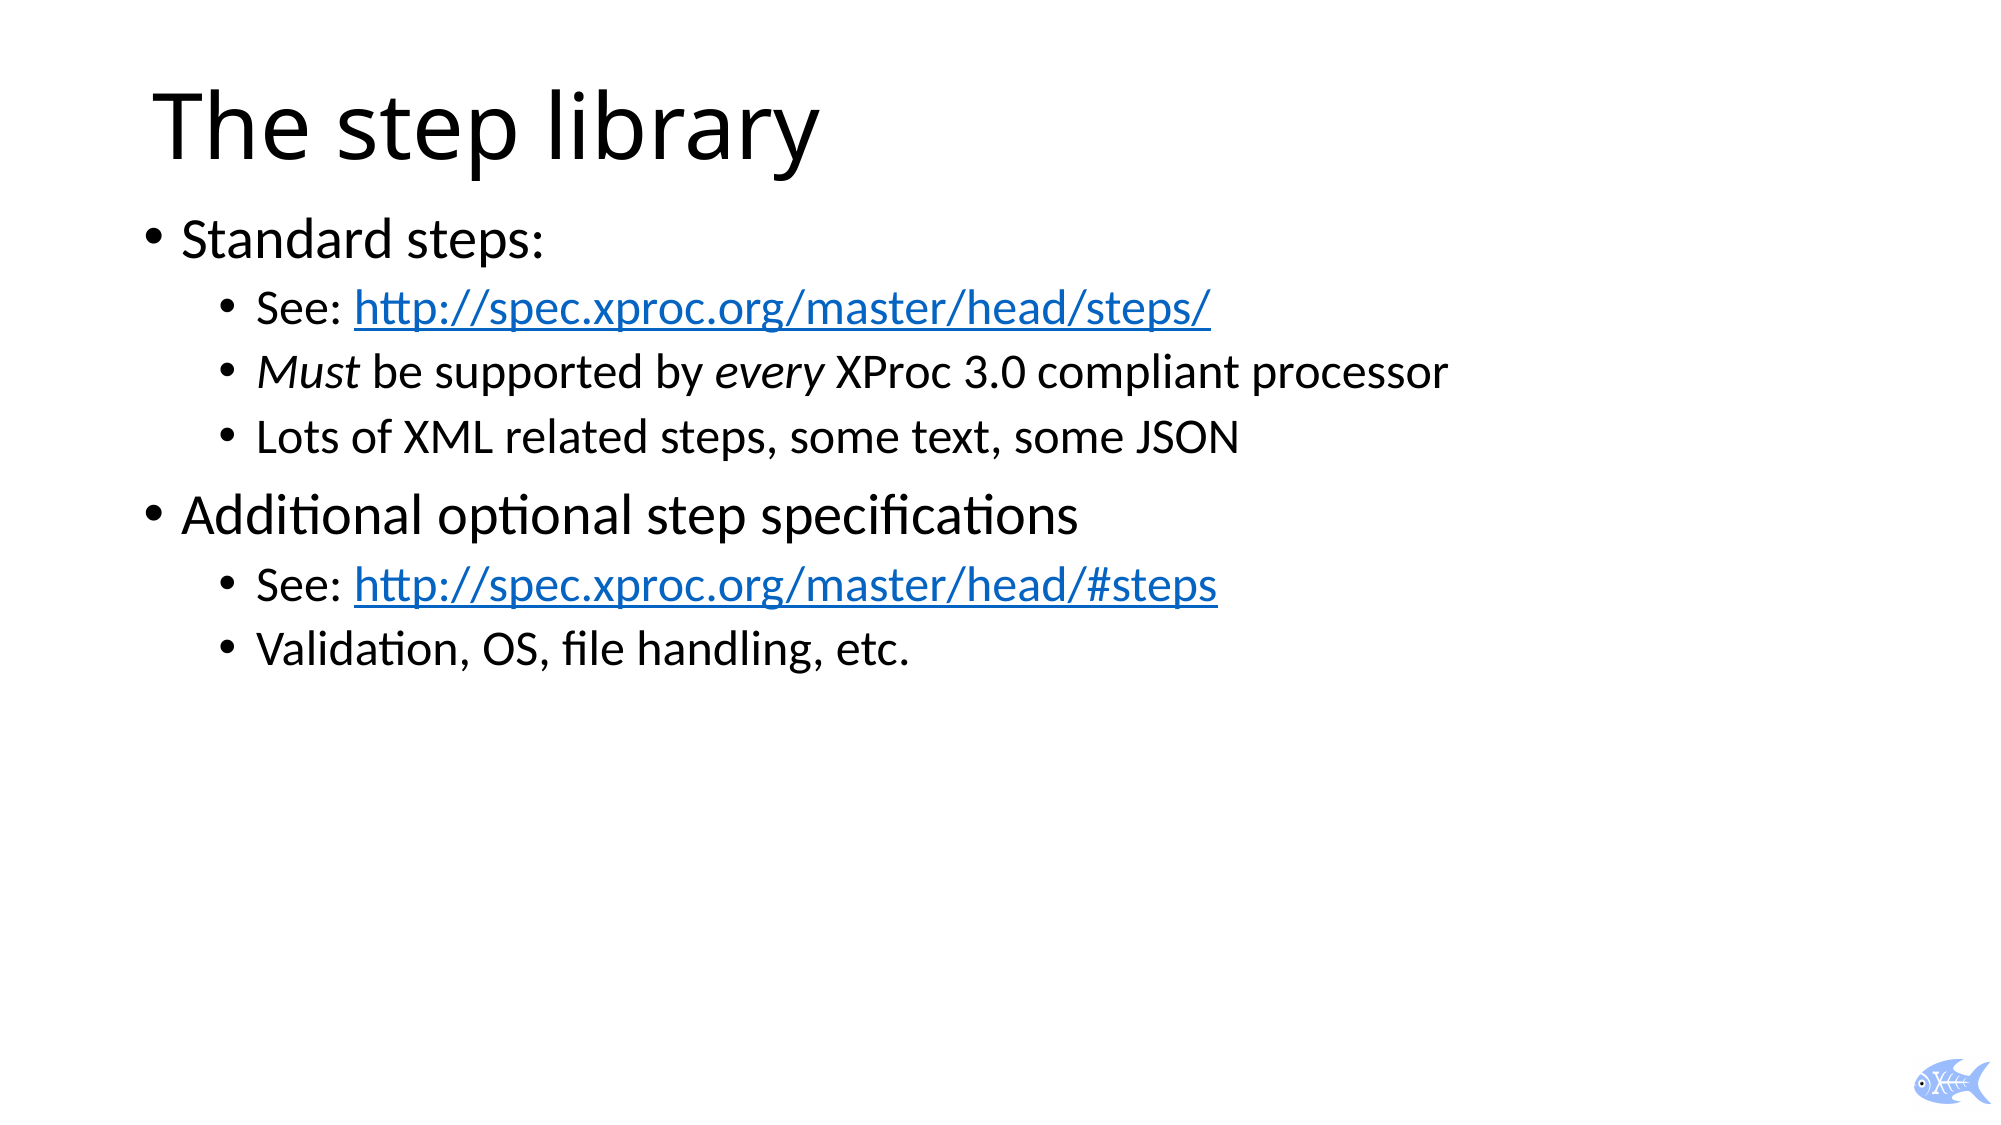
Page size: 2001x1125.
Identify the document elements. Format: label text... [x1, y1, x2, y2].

list Standard steps: See: http://spec.xproc.org/master/head/steps/ Must be supported by every XProc 3.0 compliant processor Lots of XML related steps, some text, some JSON Additional optional step specifications See: http://spec.xproc.org/master/head/#steps Validation, OS, file handling, etc. [128, 200, 1854, 915]
title The step library [137, 59, 1863, 201]
picture [1913, 1055, 1992, 1111]
